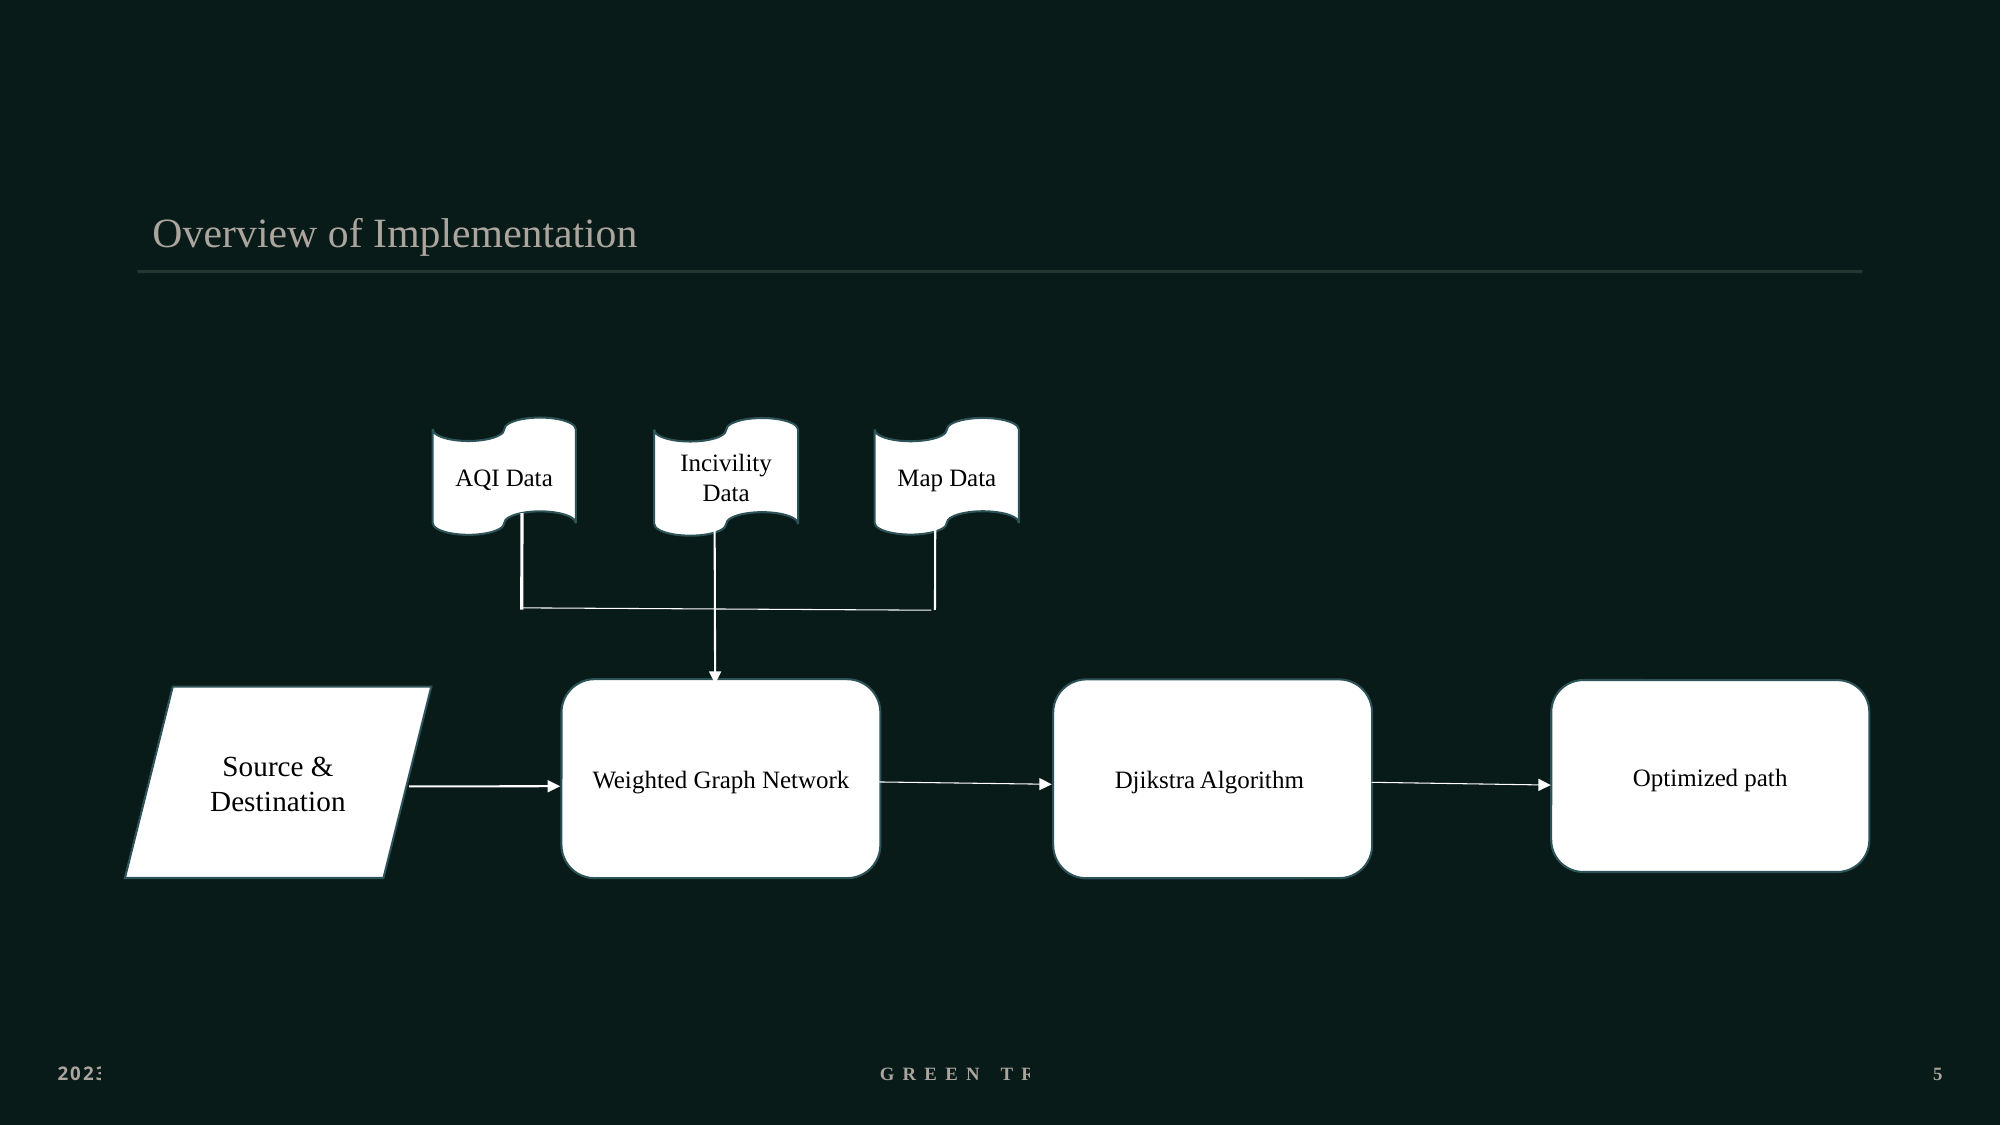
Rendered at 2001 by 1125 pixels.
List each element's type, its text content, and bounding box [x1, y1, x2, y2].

text_box Optimized path [1550, 678, 1871, 874]
text_box Weighted Graph Network [560, 678, 882, 880]
text_box Map Data [873, 416, 1020, 536]
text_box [1371, 782, 1551, 786]
title Overview of Implementation [137, 108, 1863, 354]
text_box Source & Destination [123, 685, 433, 880]
footer Green Tracks [587, 1042, 1413, 1103]
text_box Incivility Data [653, 416, 800, 537]
text_box Djikstra Algorithm [1052, 678, 1374, 880]
slide_number 2023 [42, 1042, 587, 1103]
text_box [716, 607, 932, 611]
text_box AQI Data [431, 416, 577, 536]
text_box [521, 607, 714, 611]
slide_number 5 [1725, 1042, 1958, 1103]
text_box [874, 781, 1052, 785]
